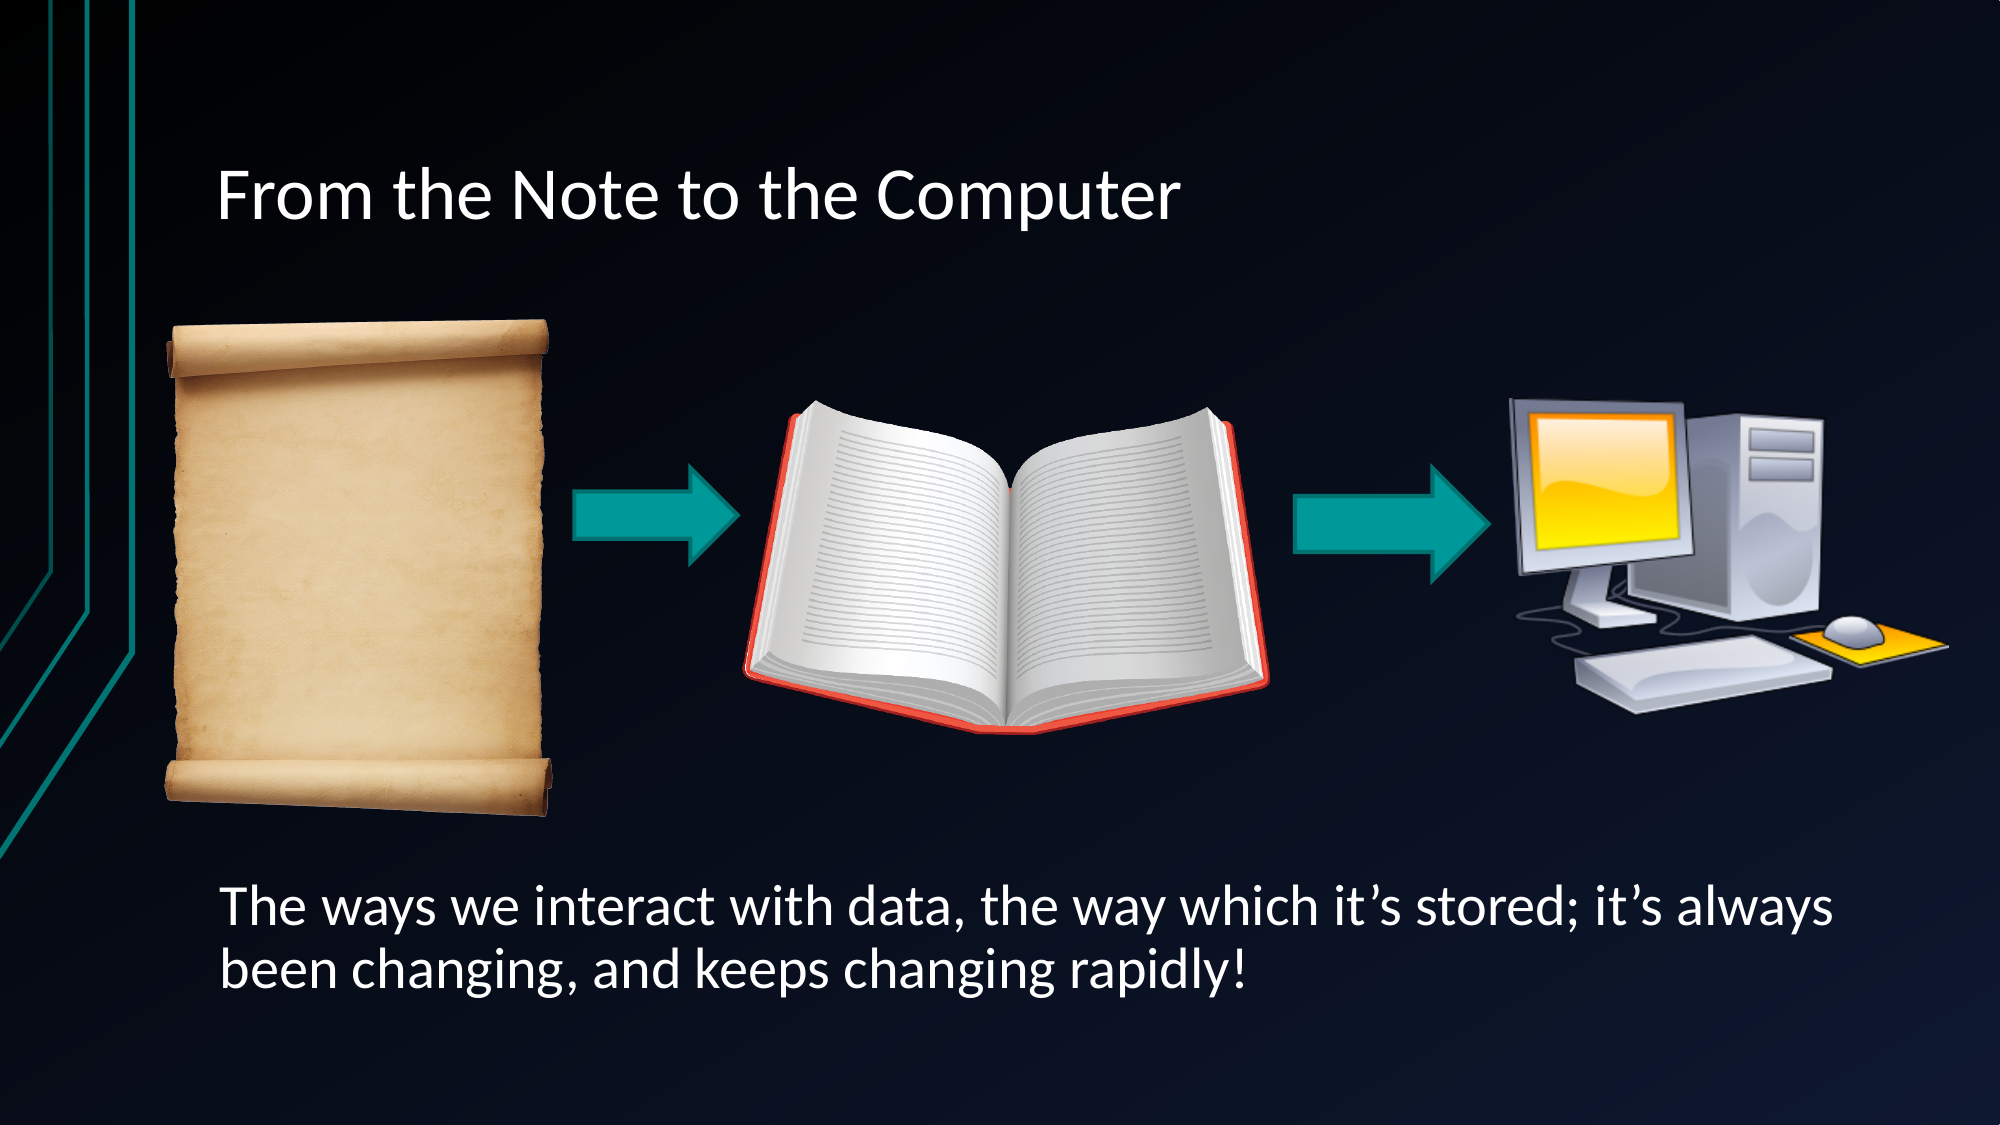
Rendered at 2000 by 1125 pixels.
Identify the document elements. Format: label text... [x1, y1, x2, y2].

picture [160, 314, 554, 823]
picture [741, 398, 1270, 735]
text_box [1292, 462, 1492, 586]
title From the Note to the Computer [196, 45, 1896, 246]
picture [1509, 398, 1949, 716]
text_box The ways we interact with data, the way which it’s stored; it’s always been changing, and keeps changing rapidly! [199, 865, 1900, 1023]
text_box [572, 462, 738, 568]
